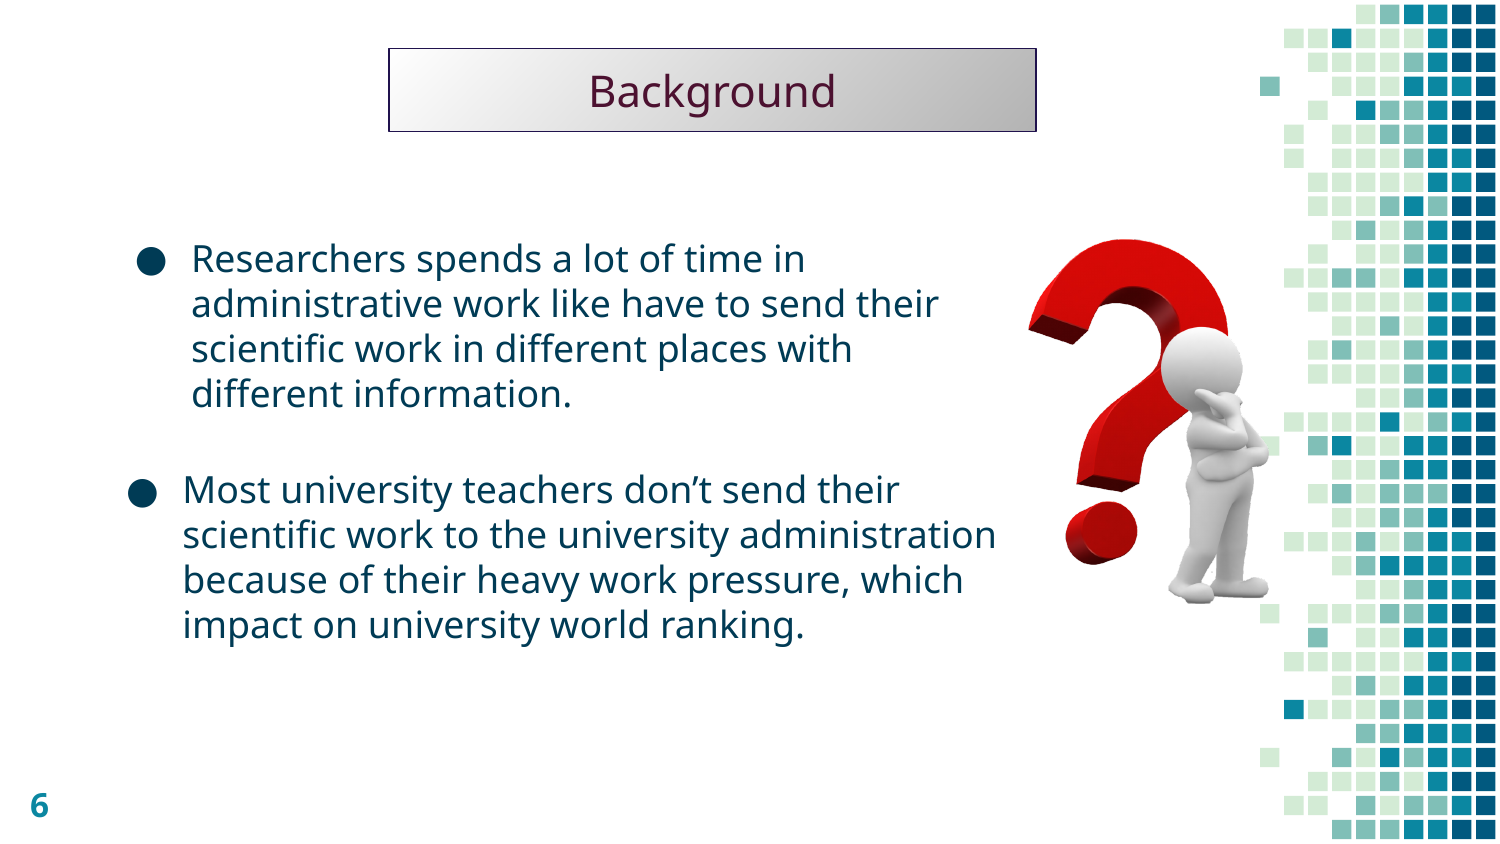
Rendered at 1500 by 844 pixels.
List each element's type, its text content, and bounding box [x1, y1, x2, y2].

picture [1013, 214, 1374, 648]
slide_number ‹#› [15, 774, 105, 839]
text_box Background [388, 48, 1037, 132]
text_box Most university teachers don’t send their scientific work to the university administration because of their heavy work pressure, which impact on university world ranking. [92, 451, 1028, 662]
list Researchers spends a lot of time in administrative work like have to send their scientific work in different places with different information. [100, 219, 1008, 435]
